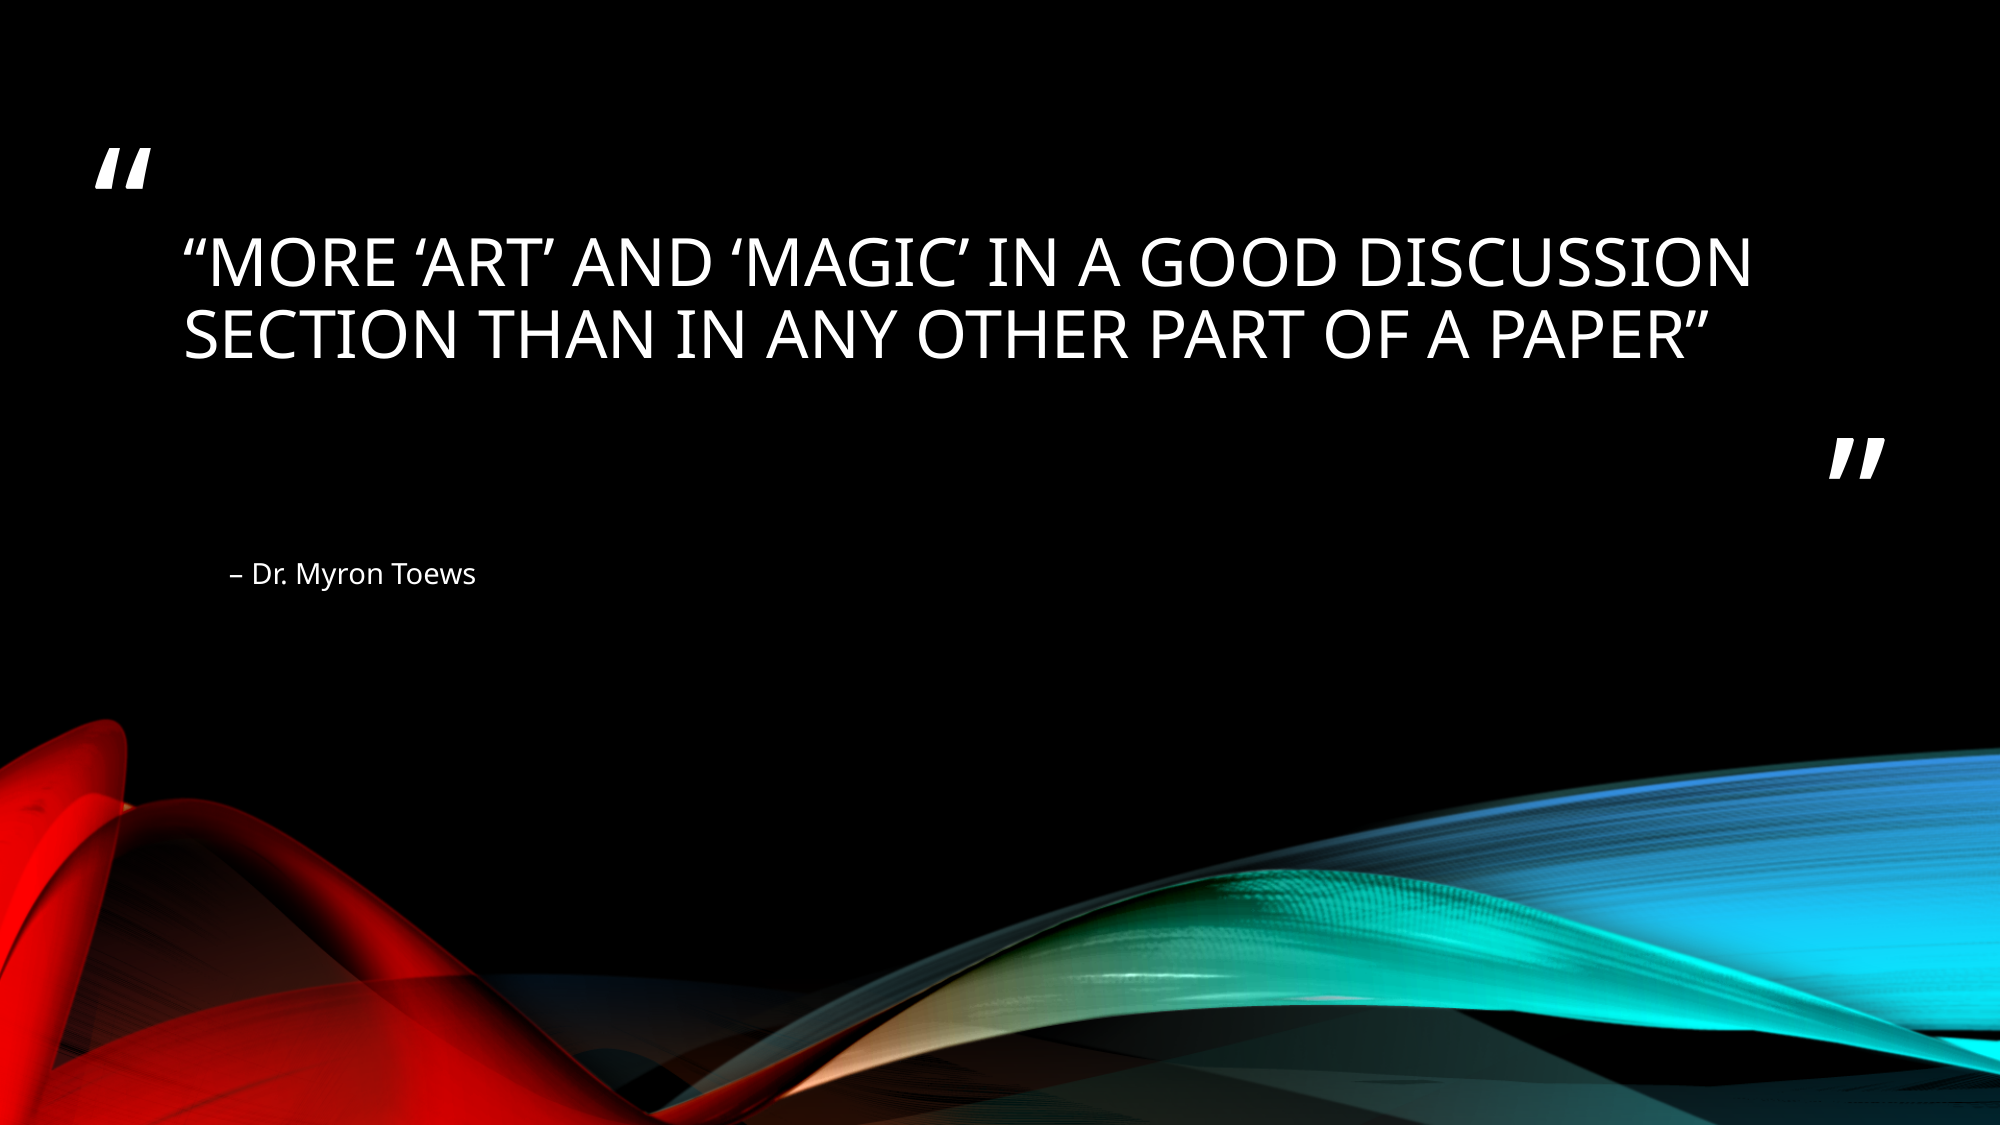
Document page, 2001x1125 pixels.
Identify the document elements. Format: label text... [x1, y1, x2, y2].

picture [0, 717, 2000, 1125]
title “More ‘art’ and ‘magic’ in a good discussion section than in any other part of a paper” [168, 123, 1834, 551]
list – Dr. Myron Toews [213, 552, 1788, 625]
